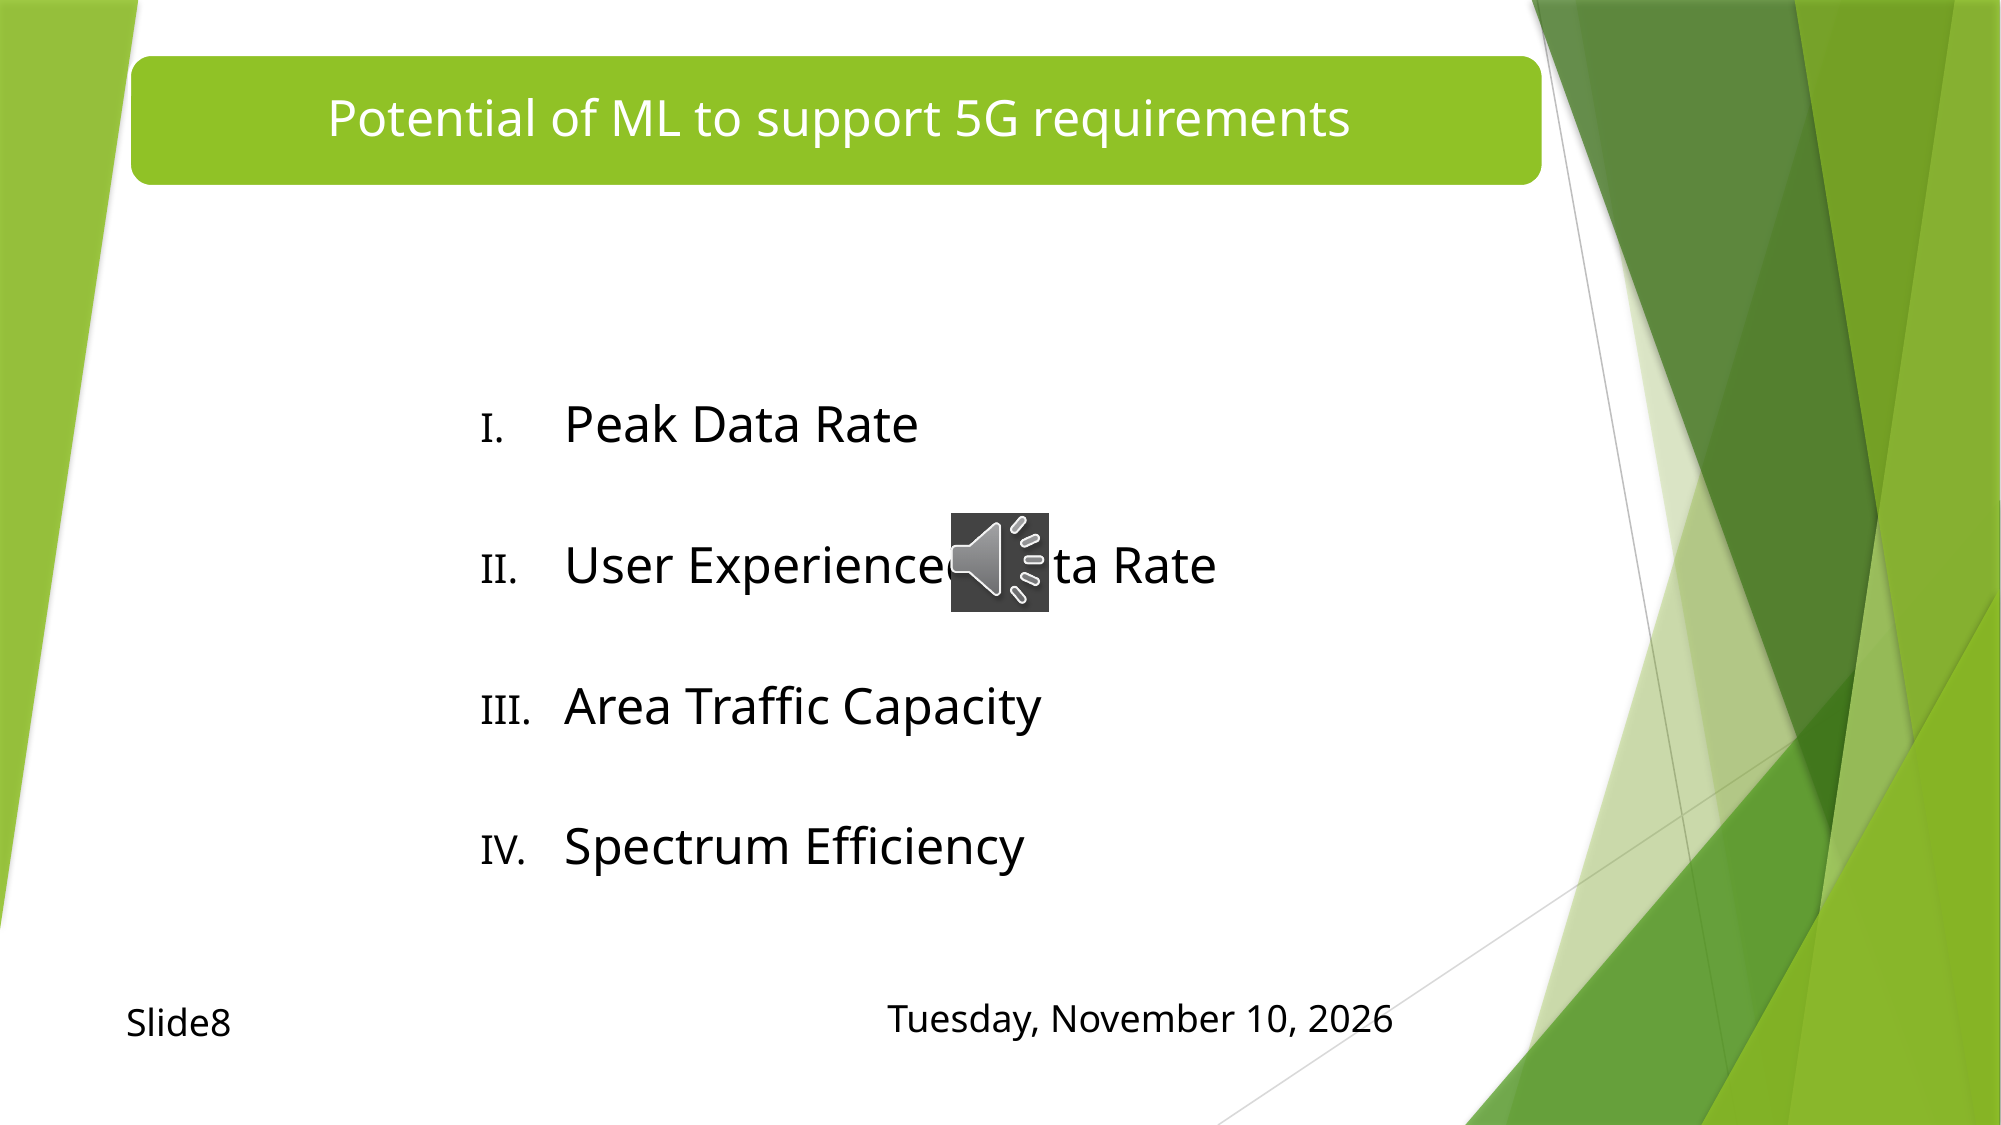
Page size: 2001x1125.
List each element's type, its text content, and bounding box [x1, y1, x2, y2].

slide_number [818, 991, 1410, 1051]
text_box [128, 54, 1544, 190]
picture [949, 511, 1051, 613]
subtitle Peak Data Rate User Experienced Data Rate Area Traffic Capacity Spectrum Efficiency [465, 259, 1740, 890]
footer Slide8 [111, 991, 818, 1051]
